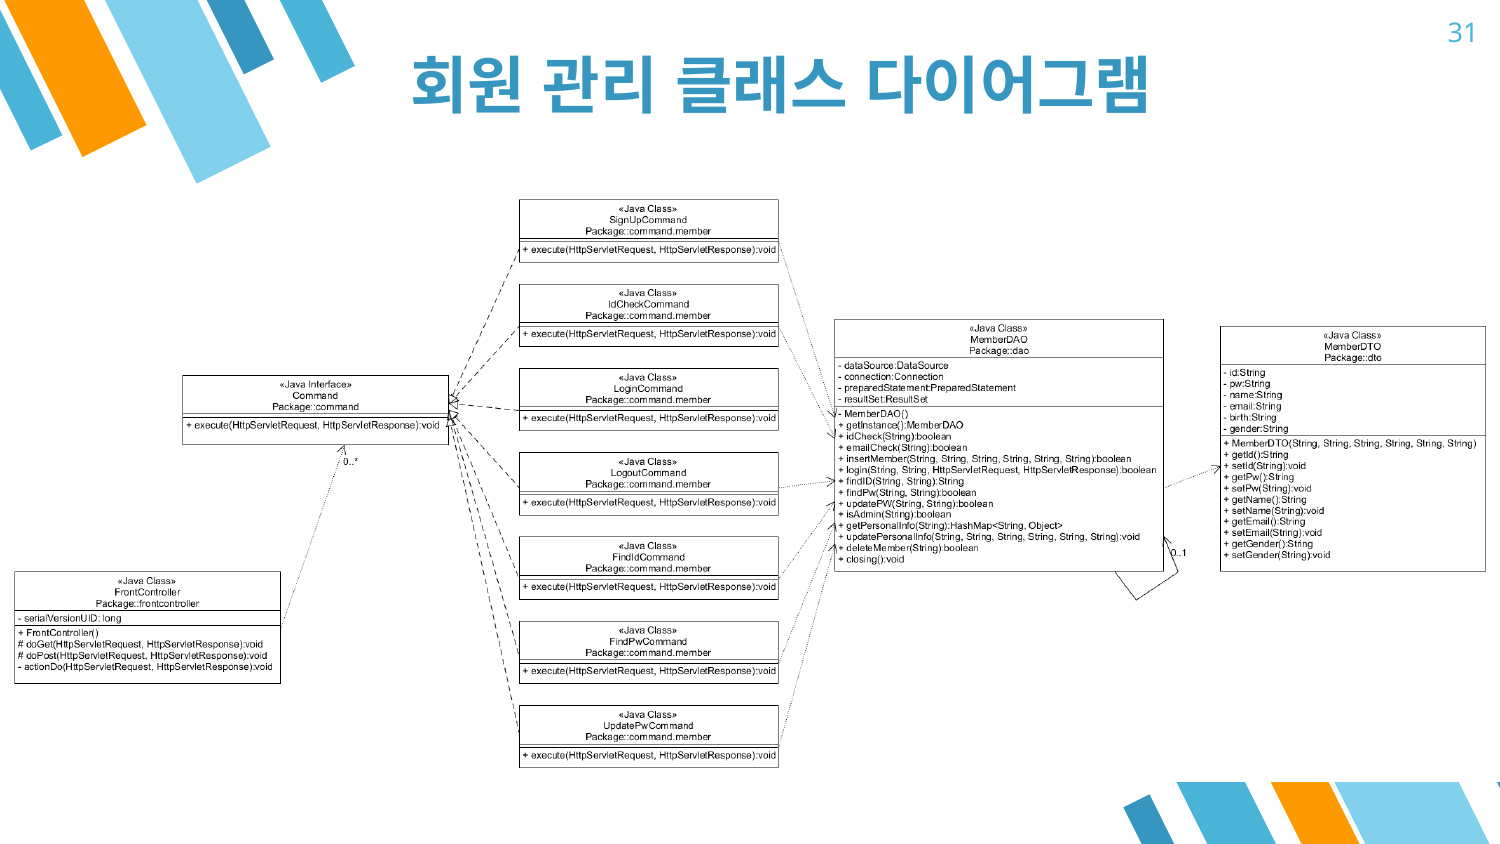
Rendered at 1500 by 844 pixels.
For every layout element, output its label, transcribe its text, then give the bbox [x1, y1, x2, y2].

title 회원 관리 클래스 다이어그램 [395, 24, 1341, 136]
picture [0, 185, 1500, 782]
slide_number 31 [1403, 0, 1494, 65]
